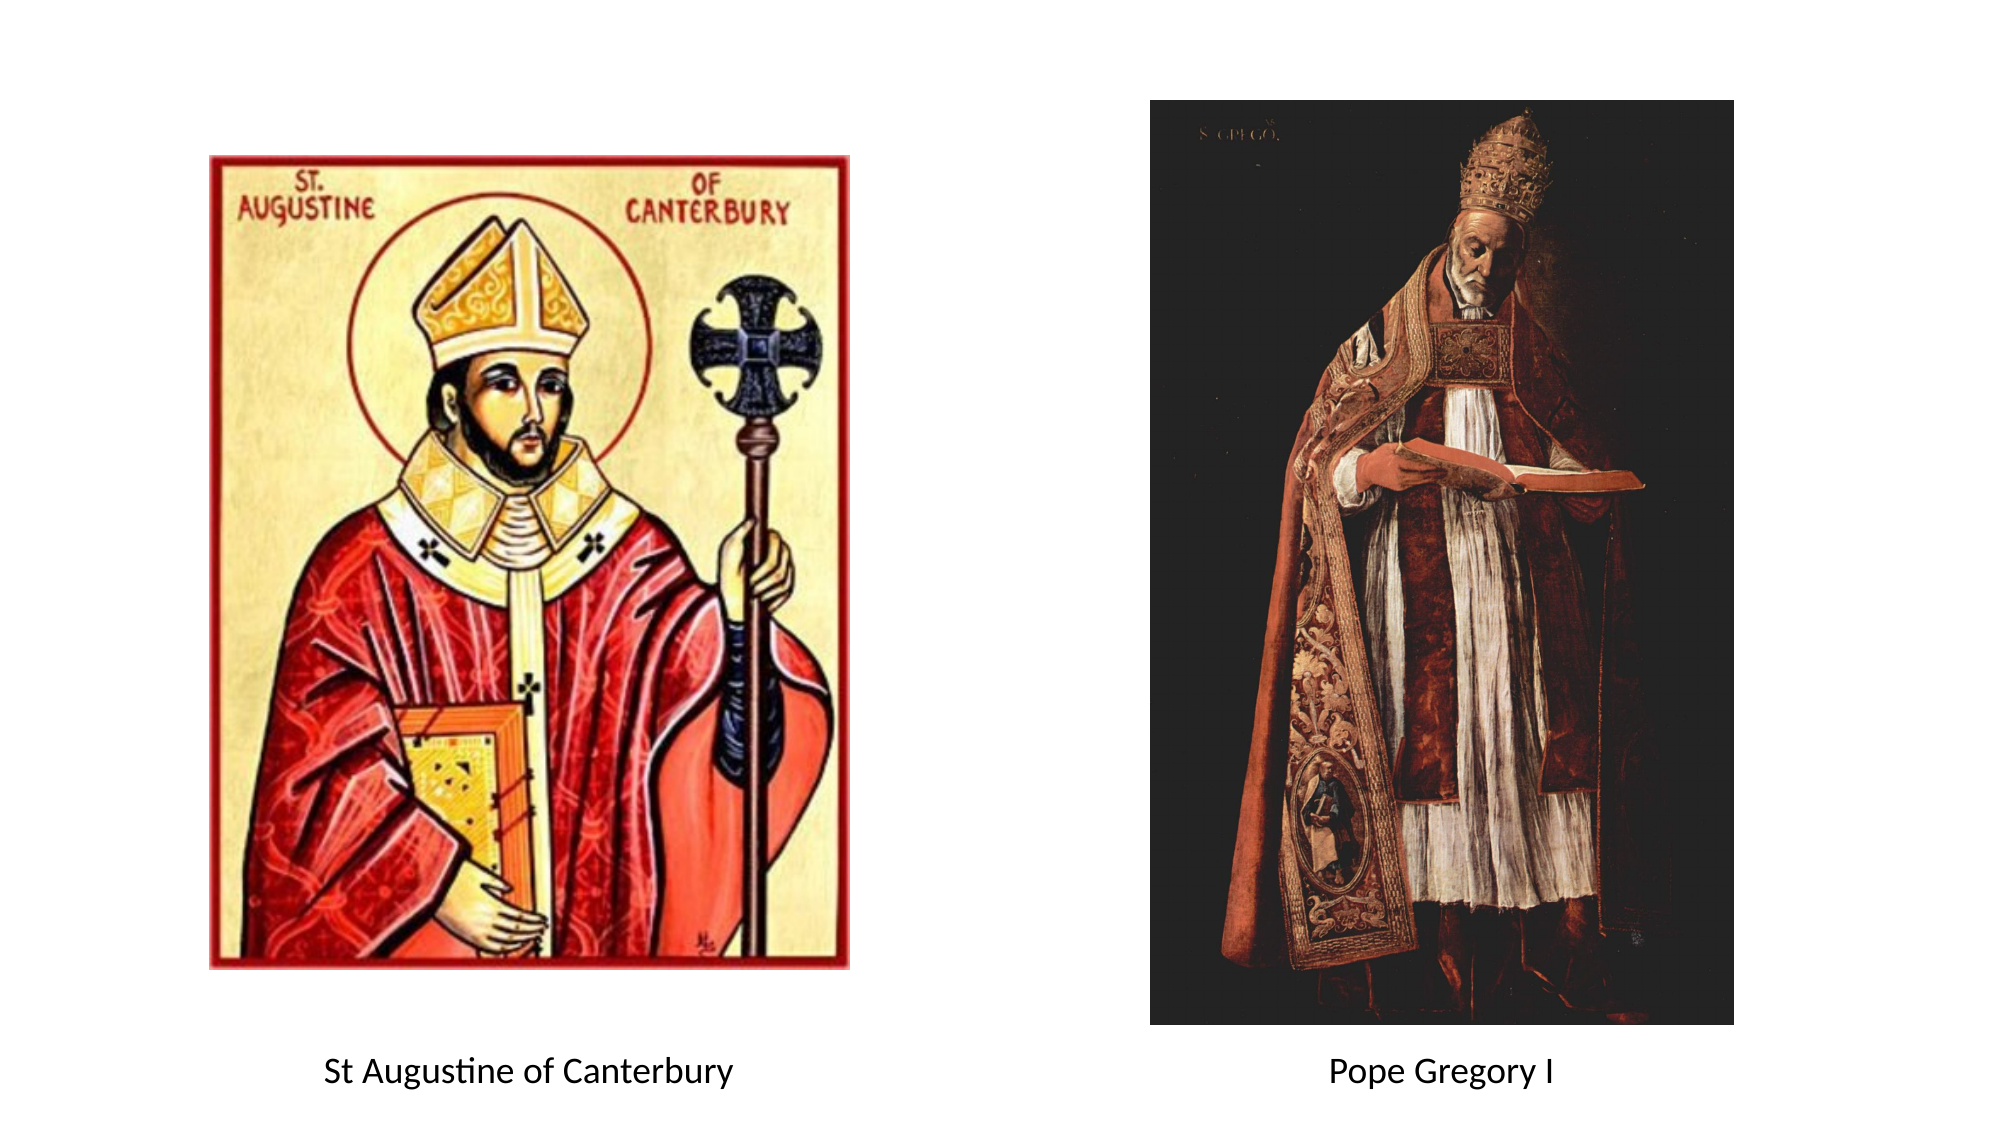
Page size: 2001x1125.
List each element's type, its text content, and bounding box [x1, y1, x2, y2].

picture [1150, 100, 1734, 1025]
text_box St Augustine of Canterbury [309, 1038, 750, 1099]
picture [209, 154, 850, 970]
text_box Pope Gregory I [1314, 1038, 1570, 1099]
